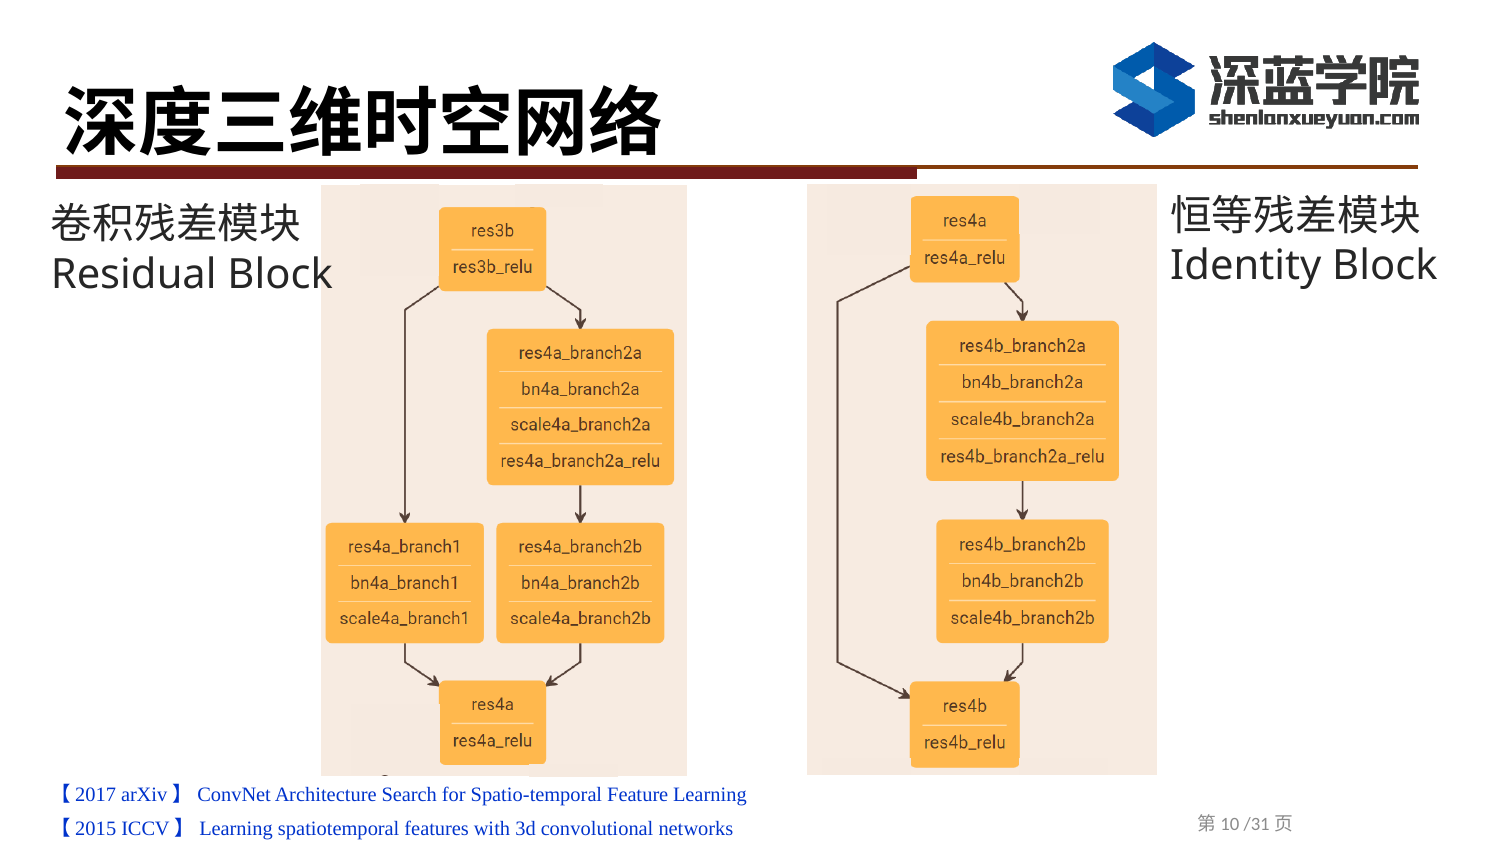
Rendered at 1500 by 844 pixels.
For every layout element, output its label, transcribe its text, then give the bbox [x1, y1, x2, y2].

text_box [807, 184, 1157, 775]
picture [1112, 42, 1419, 137]
text_box 恒等残差模块 Identity Block [1155, 180, 1453, 296]
text_box 【2015 ICCV】Learning spatiotemporal features with 3d convolutional networks [35, 813, 895, 844]
slide_number 第10 /31页 [1139, 802, 1309, 844]
text_box 【2017 arXiv】ConvNet Architecture Search for Spatio-temporal Feature Learning [35, 773, 895, 813]
title 深度三维时空网络 [49, 85, 1174, 166]
text_box 卷积残差模块 Residual Block [36, 189, 321, 304]
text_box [321, 184, 687, 777]
